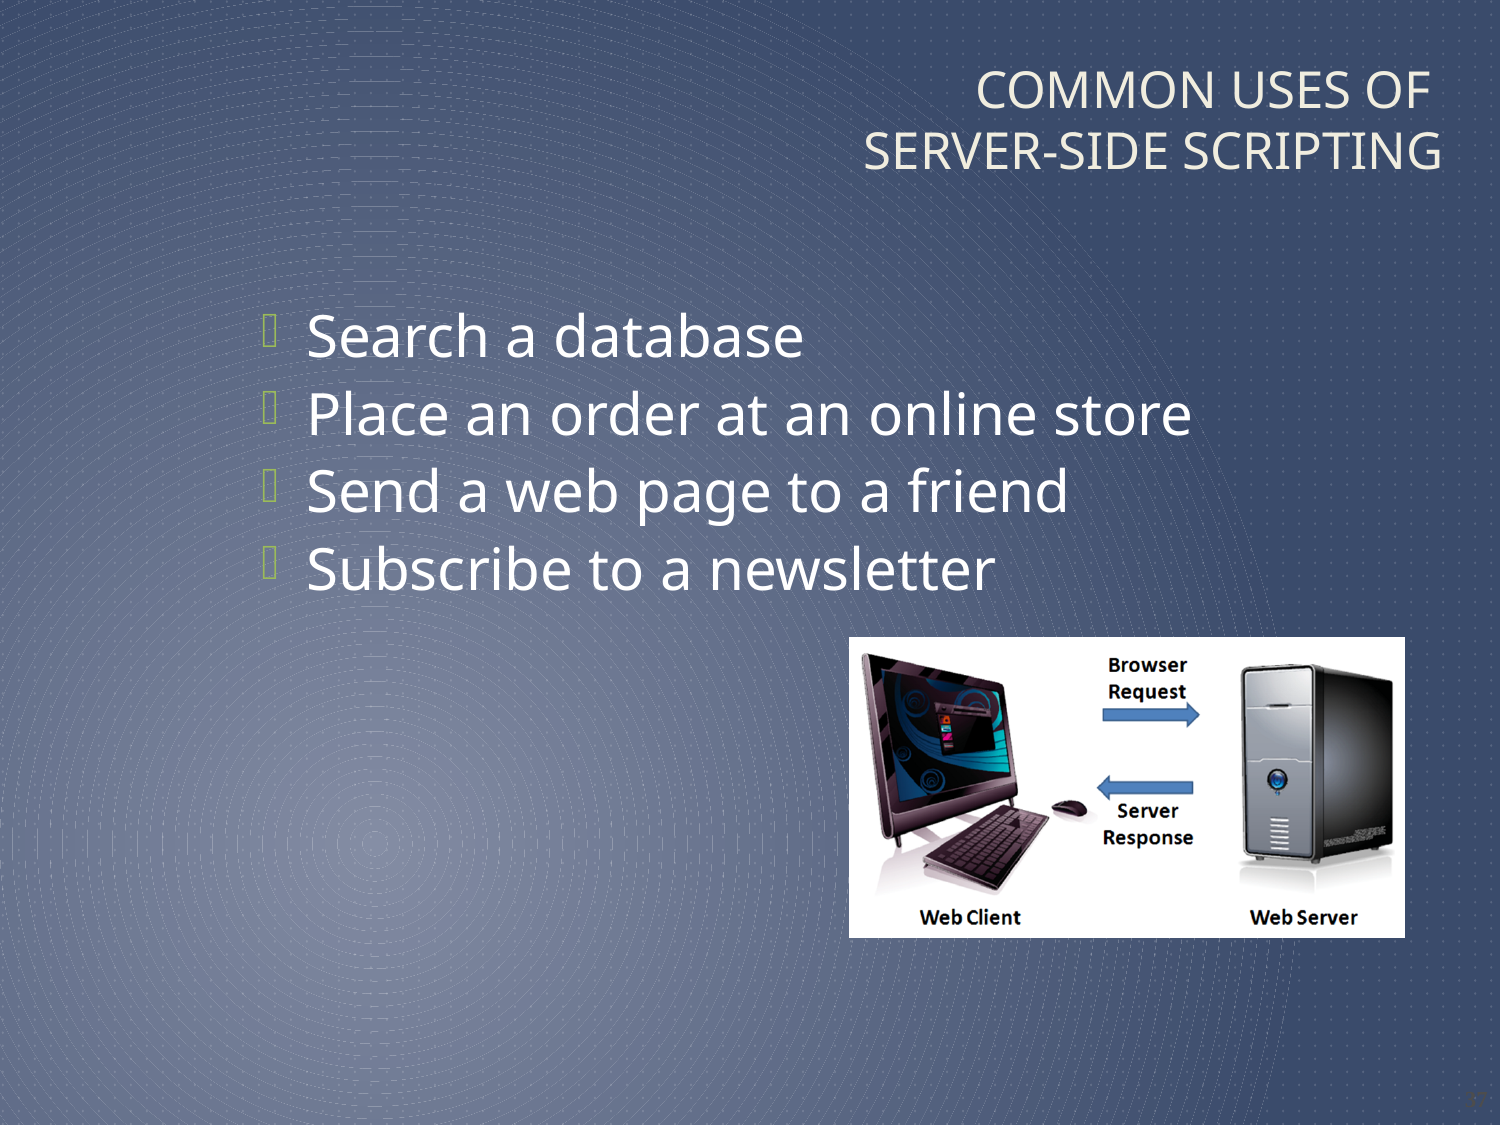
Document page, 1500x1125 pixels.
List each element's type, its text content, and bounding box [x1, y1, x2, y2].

picture [849, 637, 1405, 938]
title Common Uses of Server-Side Scripting [399, 50, 1445, 188]
list Search a database Place an order at an online store Send a web page to a friend Subscribe to a newsletter [249, 299, 1413, 975]
slide_number 37 [1413, 1034, 1488, 1113]
